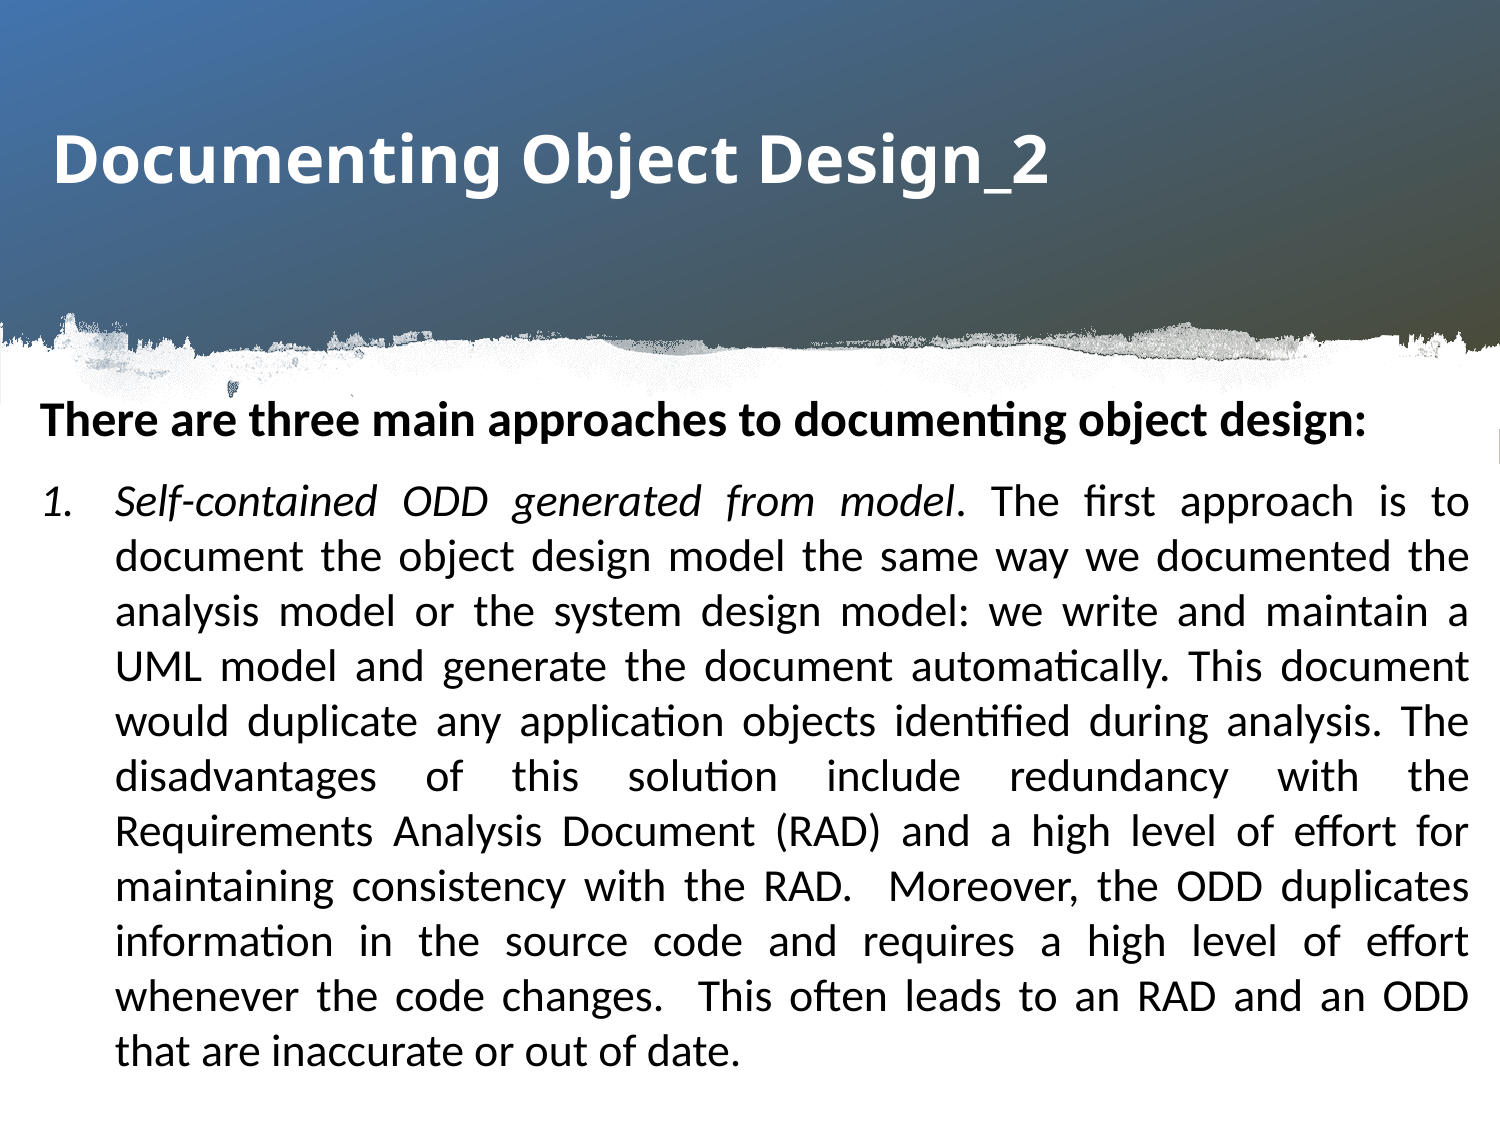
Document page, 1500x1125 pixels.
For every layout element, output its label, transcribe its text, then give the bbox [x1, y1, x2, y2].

picture [0, 199, 1500, 429]
text_box [0, 437, 1500, 1125]
text_box There are three main approaches to documenting object design: Self-contained ODD generated from model. The first approach is to document the object design model the same way we documented the analysis model or the system design model: we write and maintain a UML model and generate the document automatically. This document would duplicate any application objects identified during analysis. The disadvantages of this solution include redundancy with the Requirements Analysis Document (RAD) and a high level of effort for maintaining consistency with the RAD. Moreover, the ODD duplicates information in the source code and requires a high level of effort whenever the code changes. This often leads to an RAD and an ODD that are inaccurate or out of date. [24, 438, 1486, 1084]
text_box [0, 0, 1500, 199]
title Documenting Object Design_2 [36, 55, 1464, 198]
